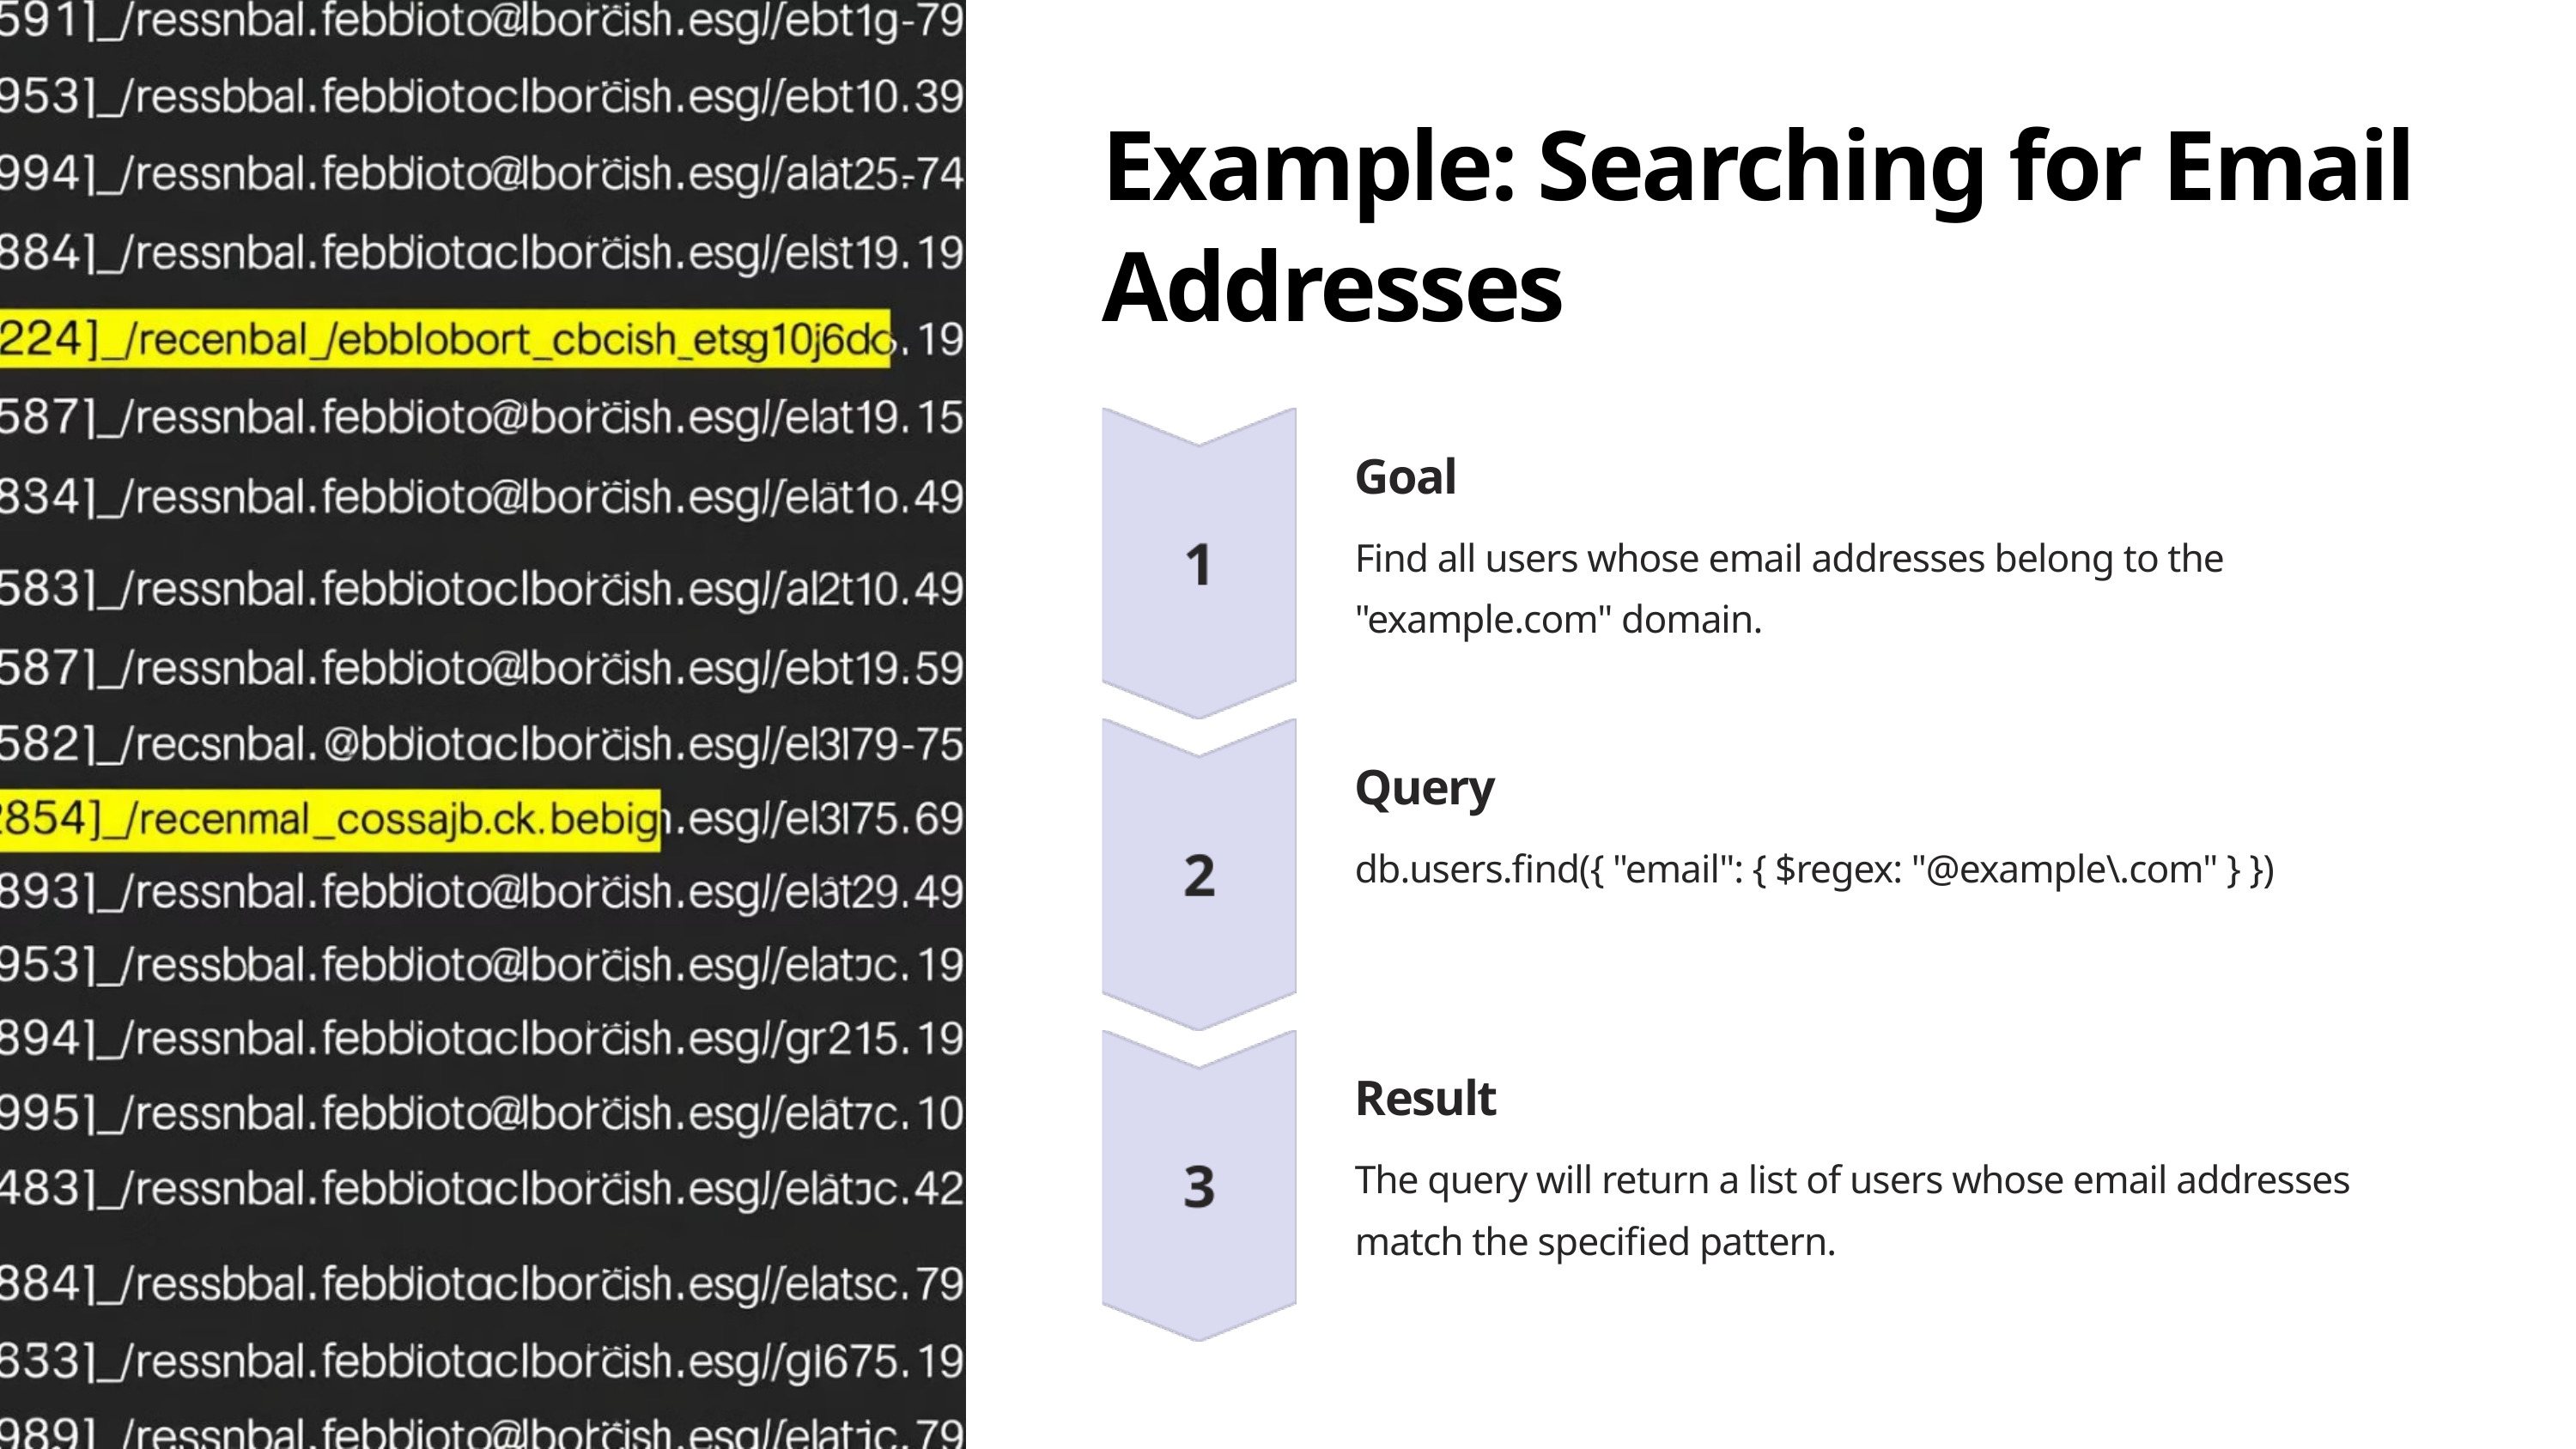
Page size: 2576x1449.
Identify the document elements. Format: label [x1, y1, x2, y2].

text_box [0, 0, 2576, 1449]
